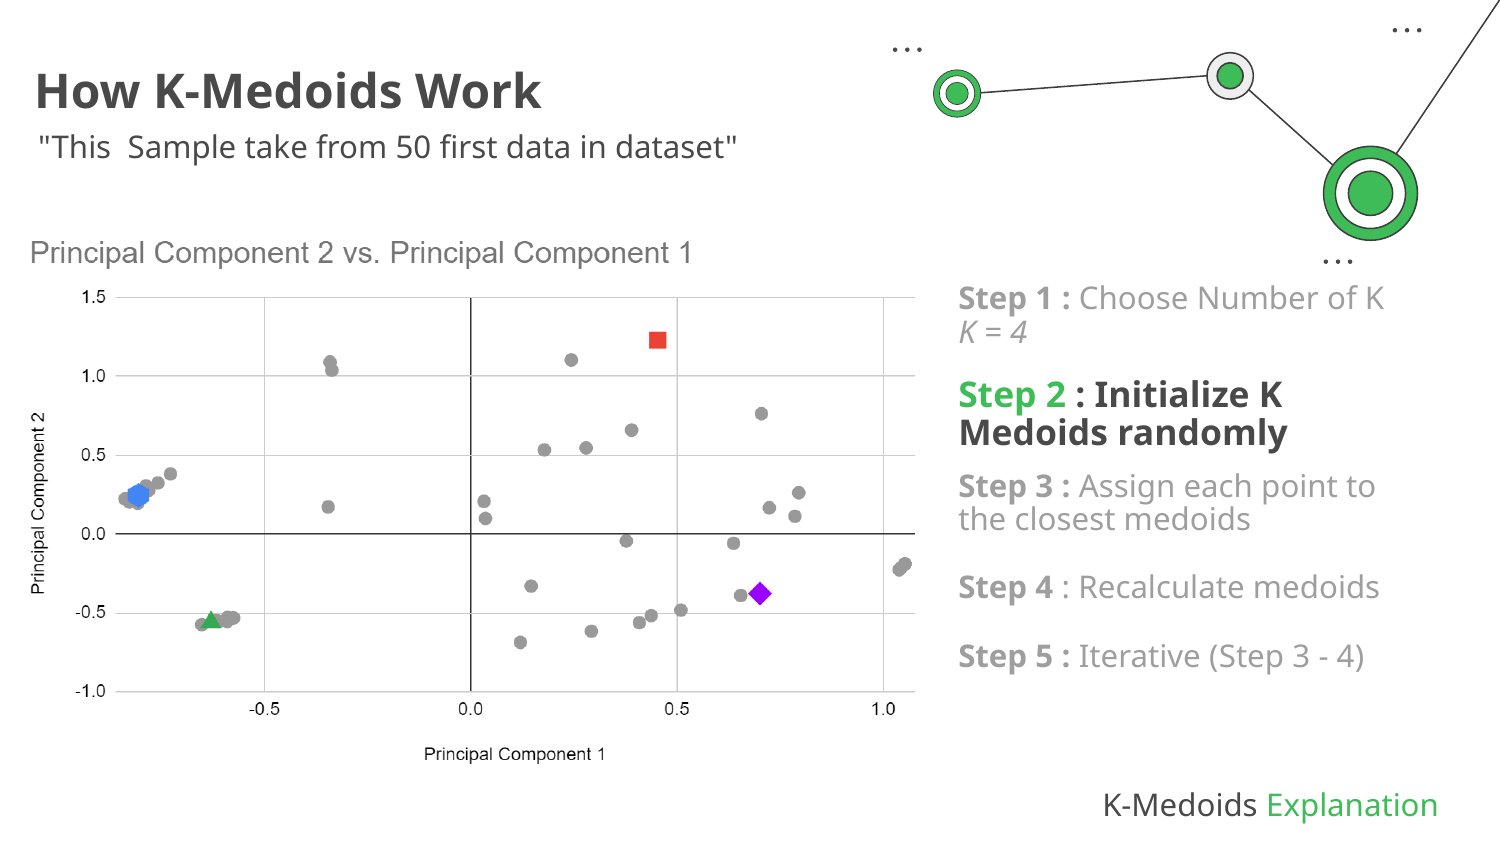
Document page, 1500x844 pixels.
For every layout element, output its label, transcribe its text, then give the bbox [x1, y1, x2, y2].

text_box "This Sample take from 50 first data in dataset" [23, 116, 917, 180]
text_box Step 2 : Initialize K Medoids randomly [948, 361, 1436, 455]
text_box Step 3 : Assign each point to the closest medoids [948, 455, 1436, 553]
text_box K-Medoids Explanation [1044, 785, 1498, 821]
text_box How K-Medoids Work [19, 52, 659, 134]
text_box Step 1 : Choose Number of K K = 4 [948, 268, 1436, 361]
picture [0, 209, 944, 794]
text_box Step 5 : Iterative (Step 3 - 4) [948, 625, 1436, 689]
text_box Step 4 : Recalculate medoids [948, 557, 1436, 621]
